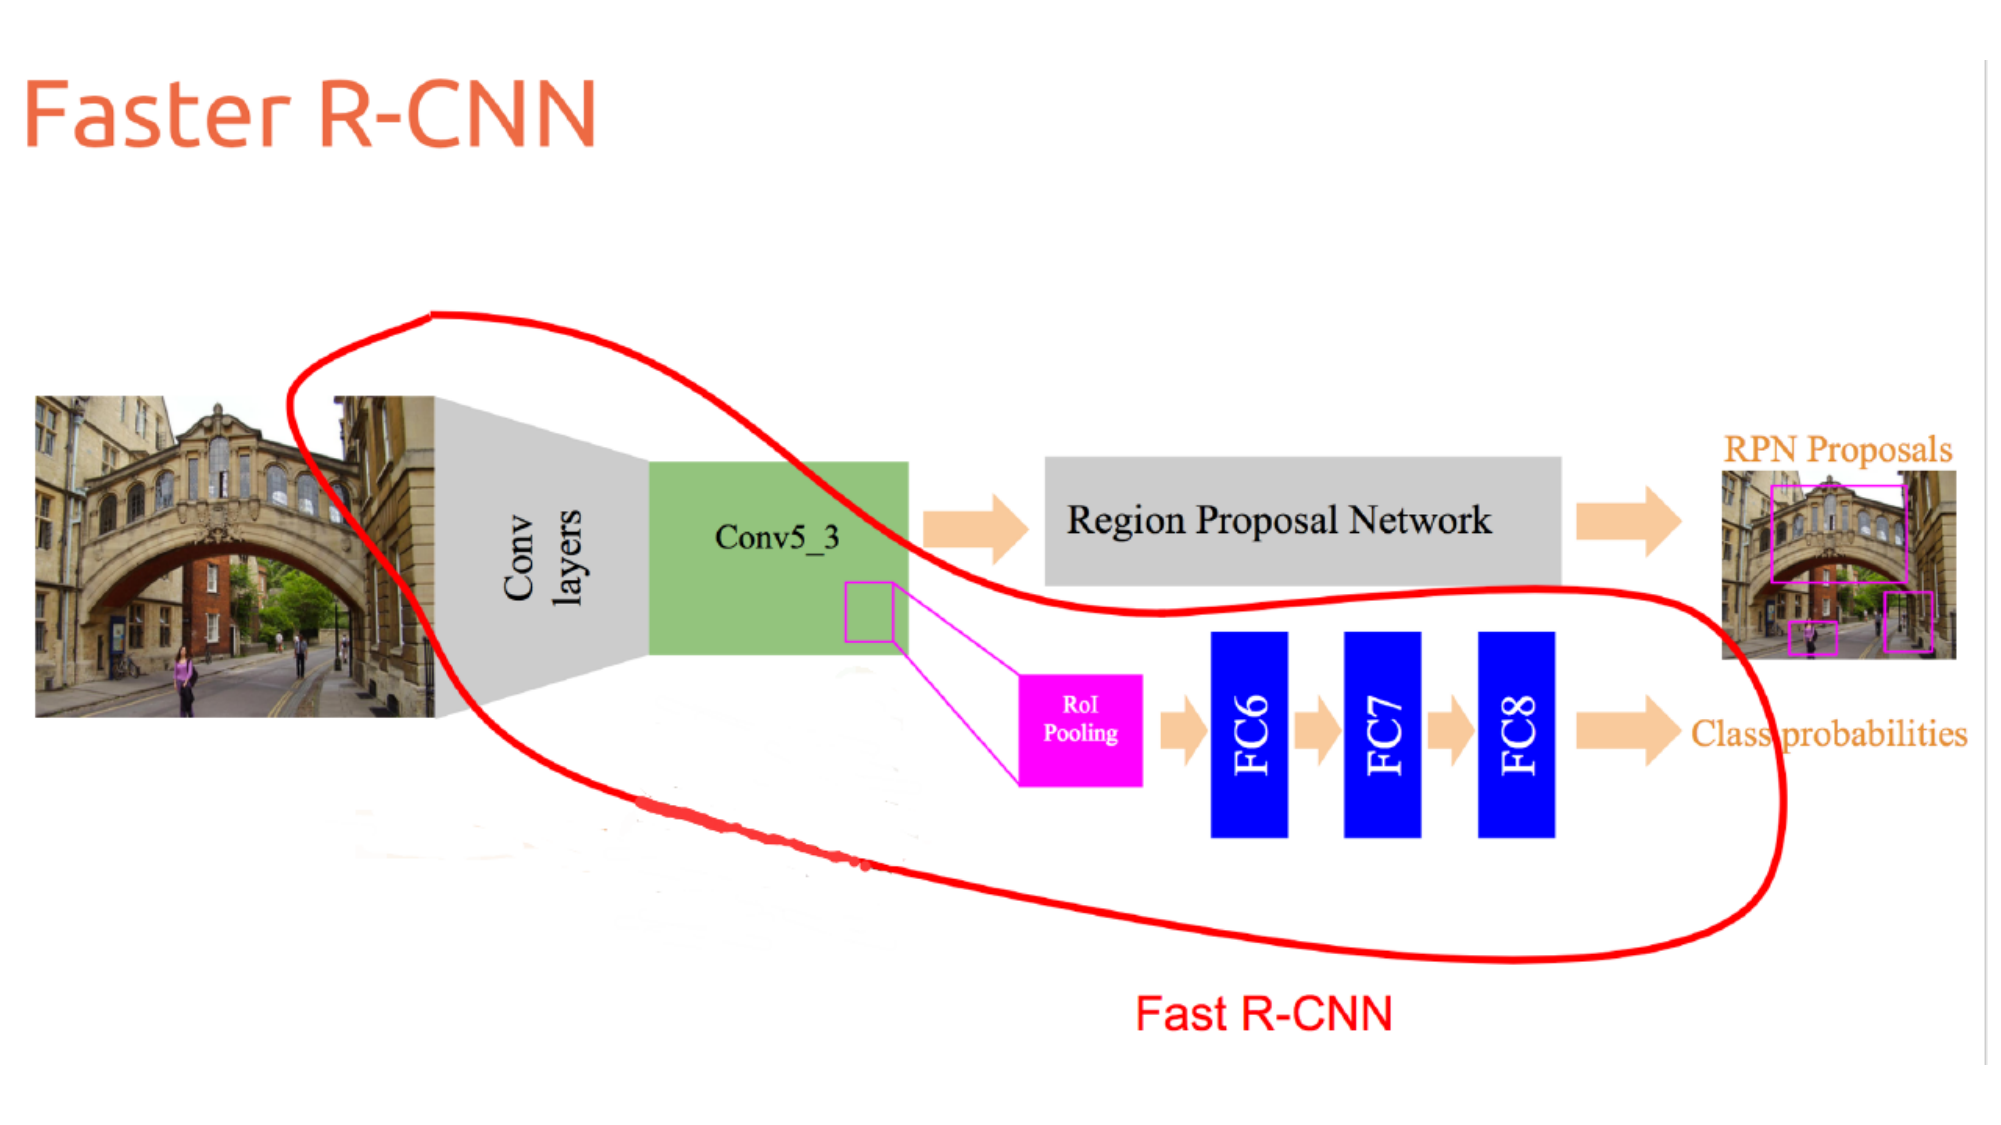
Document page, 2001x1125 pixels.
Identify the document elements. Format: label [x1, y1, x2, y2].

picture [12, 60, 1988, 1065]
